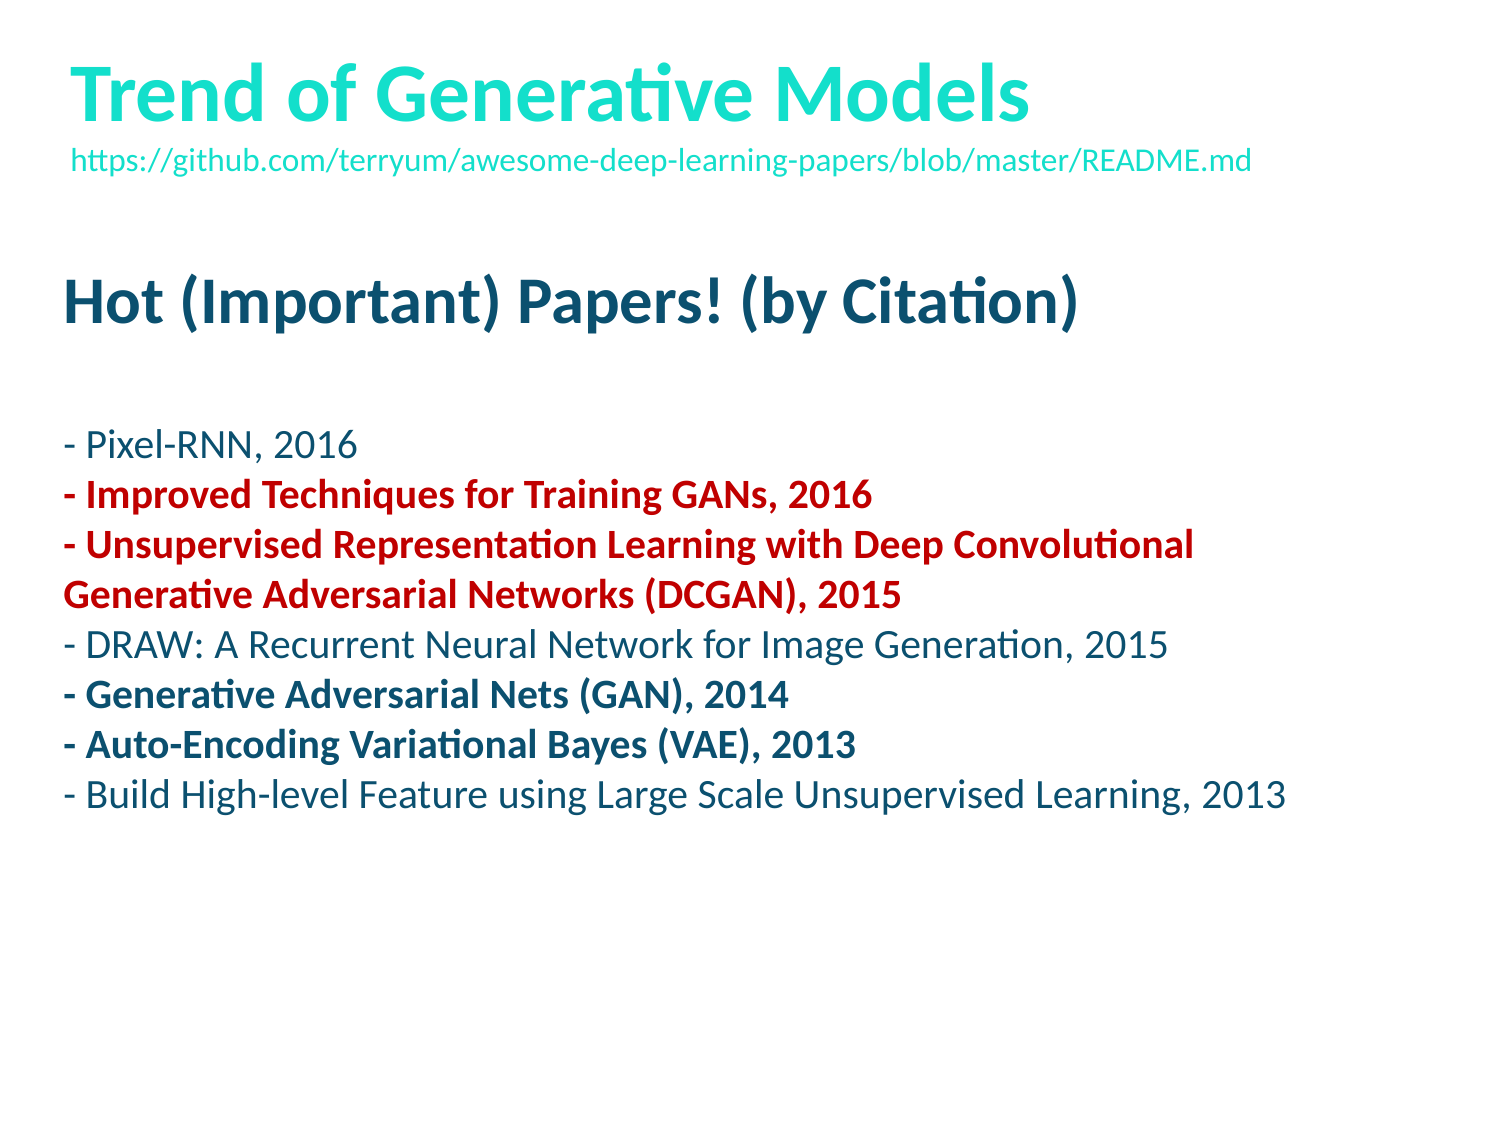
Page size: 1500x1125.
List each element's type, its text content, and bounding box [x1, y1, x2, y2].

text_box Hot (Important) Papers! (by Citation) - Pixel-RNN, 2016 - Improved Techniques for Training GANs, 2016 - Unsupervised Representation Learning with Deep Convolutional Generative Adversarial Networks (DCGAN), 2015 - DRAW: A Recurrent Neural Network for Image Generation, 2015 - Generative Adversarial Nets (GAN), 2014 - Auto-Encoding Variational Bayes (VAE), 2013 - Build High-level Feature using Large Scale Unsupervised Learning, 2013 [48, 249, 1353, 825]
text_box Trend of Generative Models https://github.com/terryum/awesome-deep-learning-papers/blob/master/README.md [55, 30, 1270, 186]
